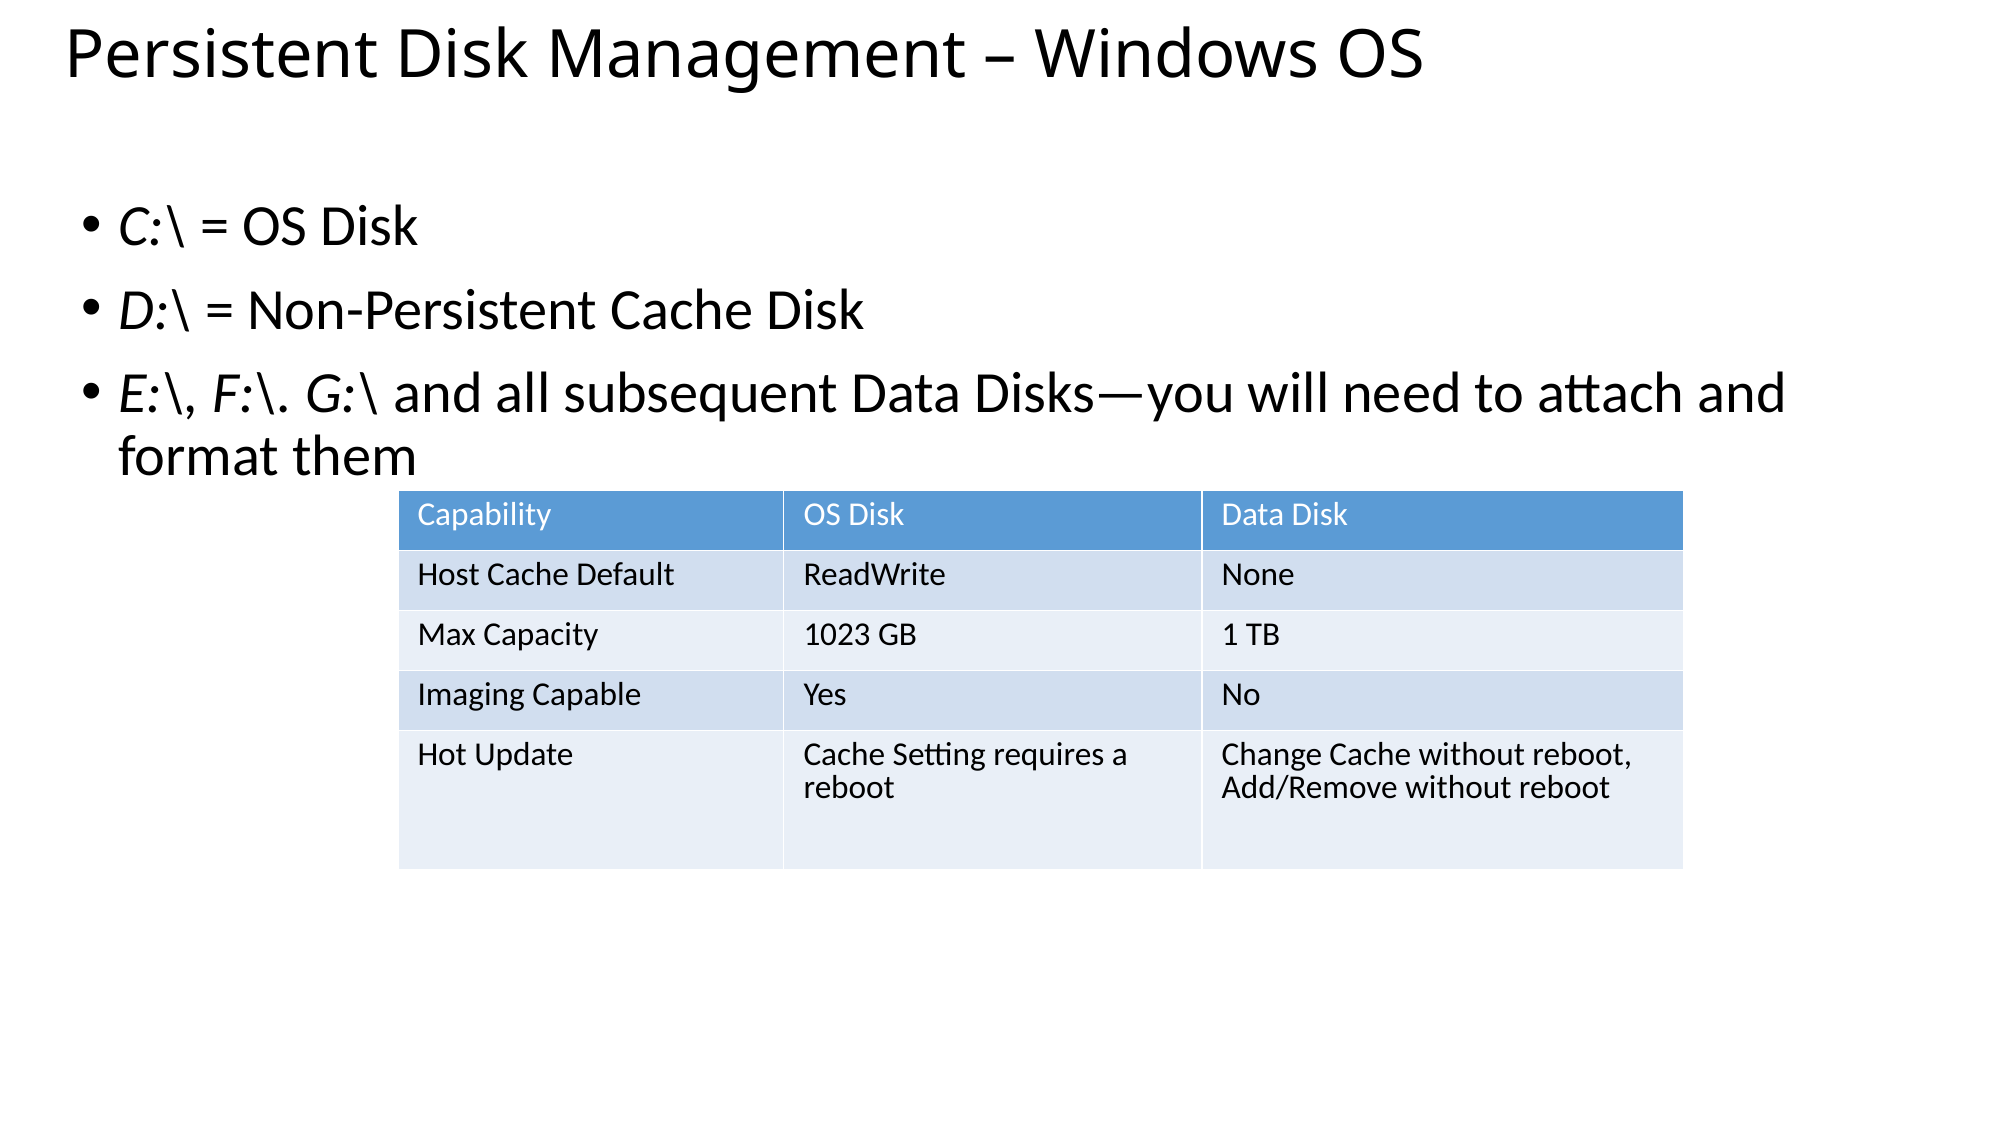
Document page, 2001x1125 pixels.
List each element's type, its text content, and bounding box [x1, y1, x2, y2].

table_cell No [1203, 671, 1683, 730]
table_cell Yes [784, 671, 1201, 730]
table_cell 1 TB [1203, 611, 1683, 670]
table_cell 1023 GB [784, 611, 1201, 670]
table_cell ReadWrite [784, 551, 1201, 610]
table_cell Host Cache Default [399, 551, 783, 610]
table_cell Change Cache without reboot, Add/Remove without reboot [1203, 731, 1683, 869]
title Persistent Disk Management – Windows OS [49, 0, 1899, 113]
table_cell Imaging Capable [399, 671, 783, 730]
table_cell Cache Setting requires a reboot [784, 731, 1201, 869]
list C:\ = OS Disk D:\ = Non-Persistent Cache Disk E:\, F:\. G:\ and all subsequent Data Disks—you will need to attach and format them [66, 187, 1899, 1001]
table_cell None [1203, 551, 1683, 610]
table_header Capability [399, 491, 783, 550]
table_header OS Disk [784, 491, 1201, 550]
table_header Data Disk [1203, 491, 1683, 550]
table_cell Max Capacity [399, 611, 783, 670]
table_cell Hot Update [399, 731, 783, 869]
